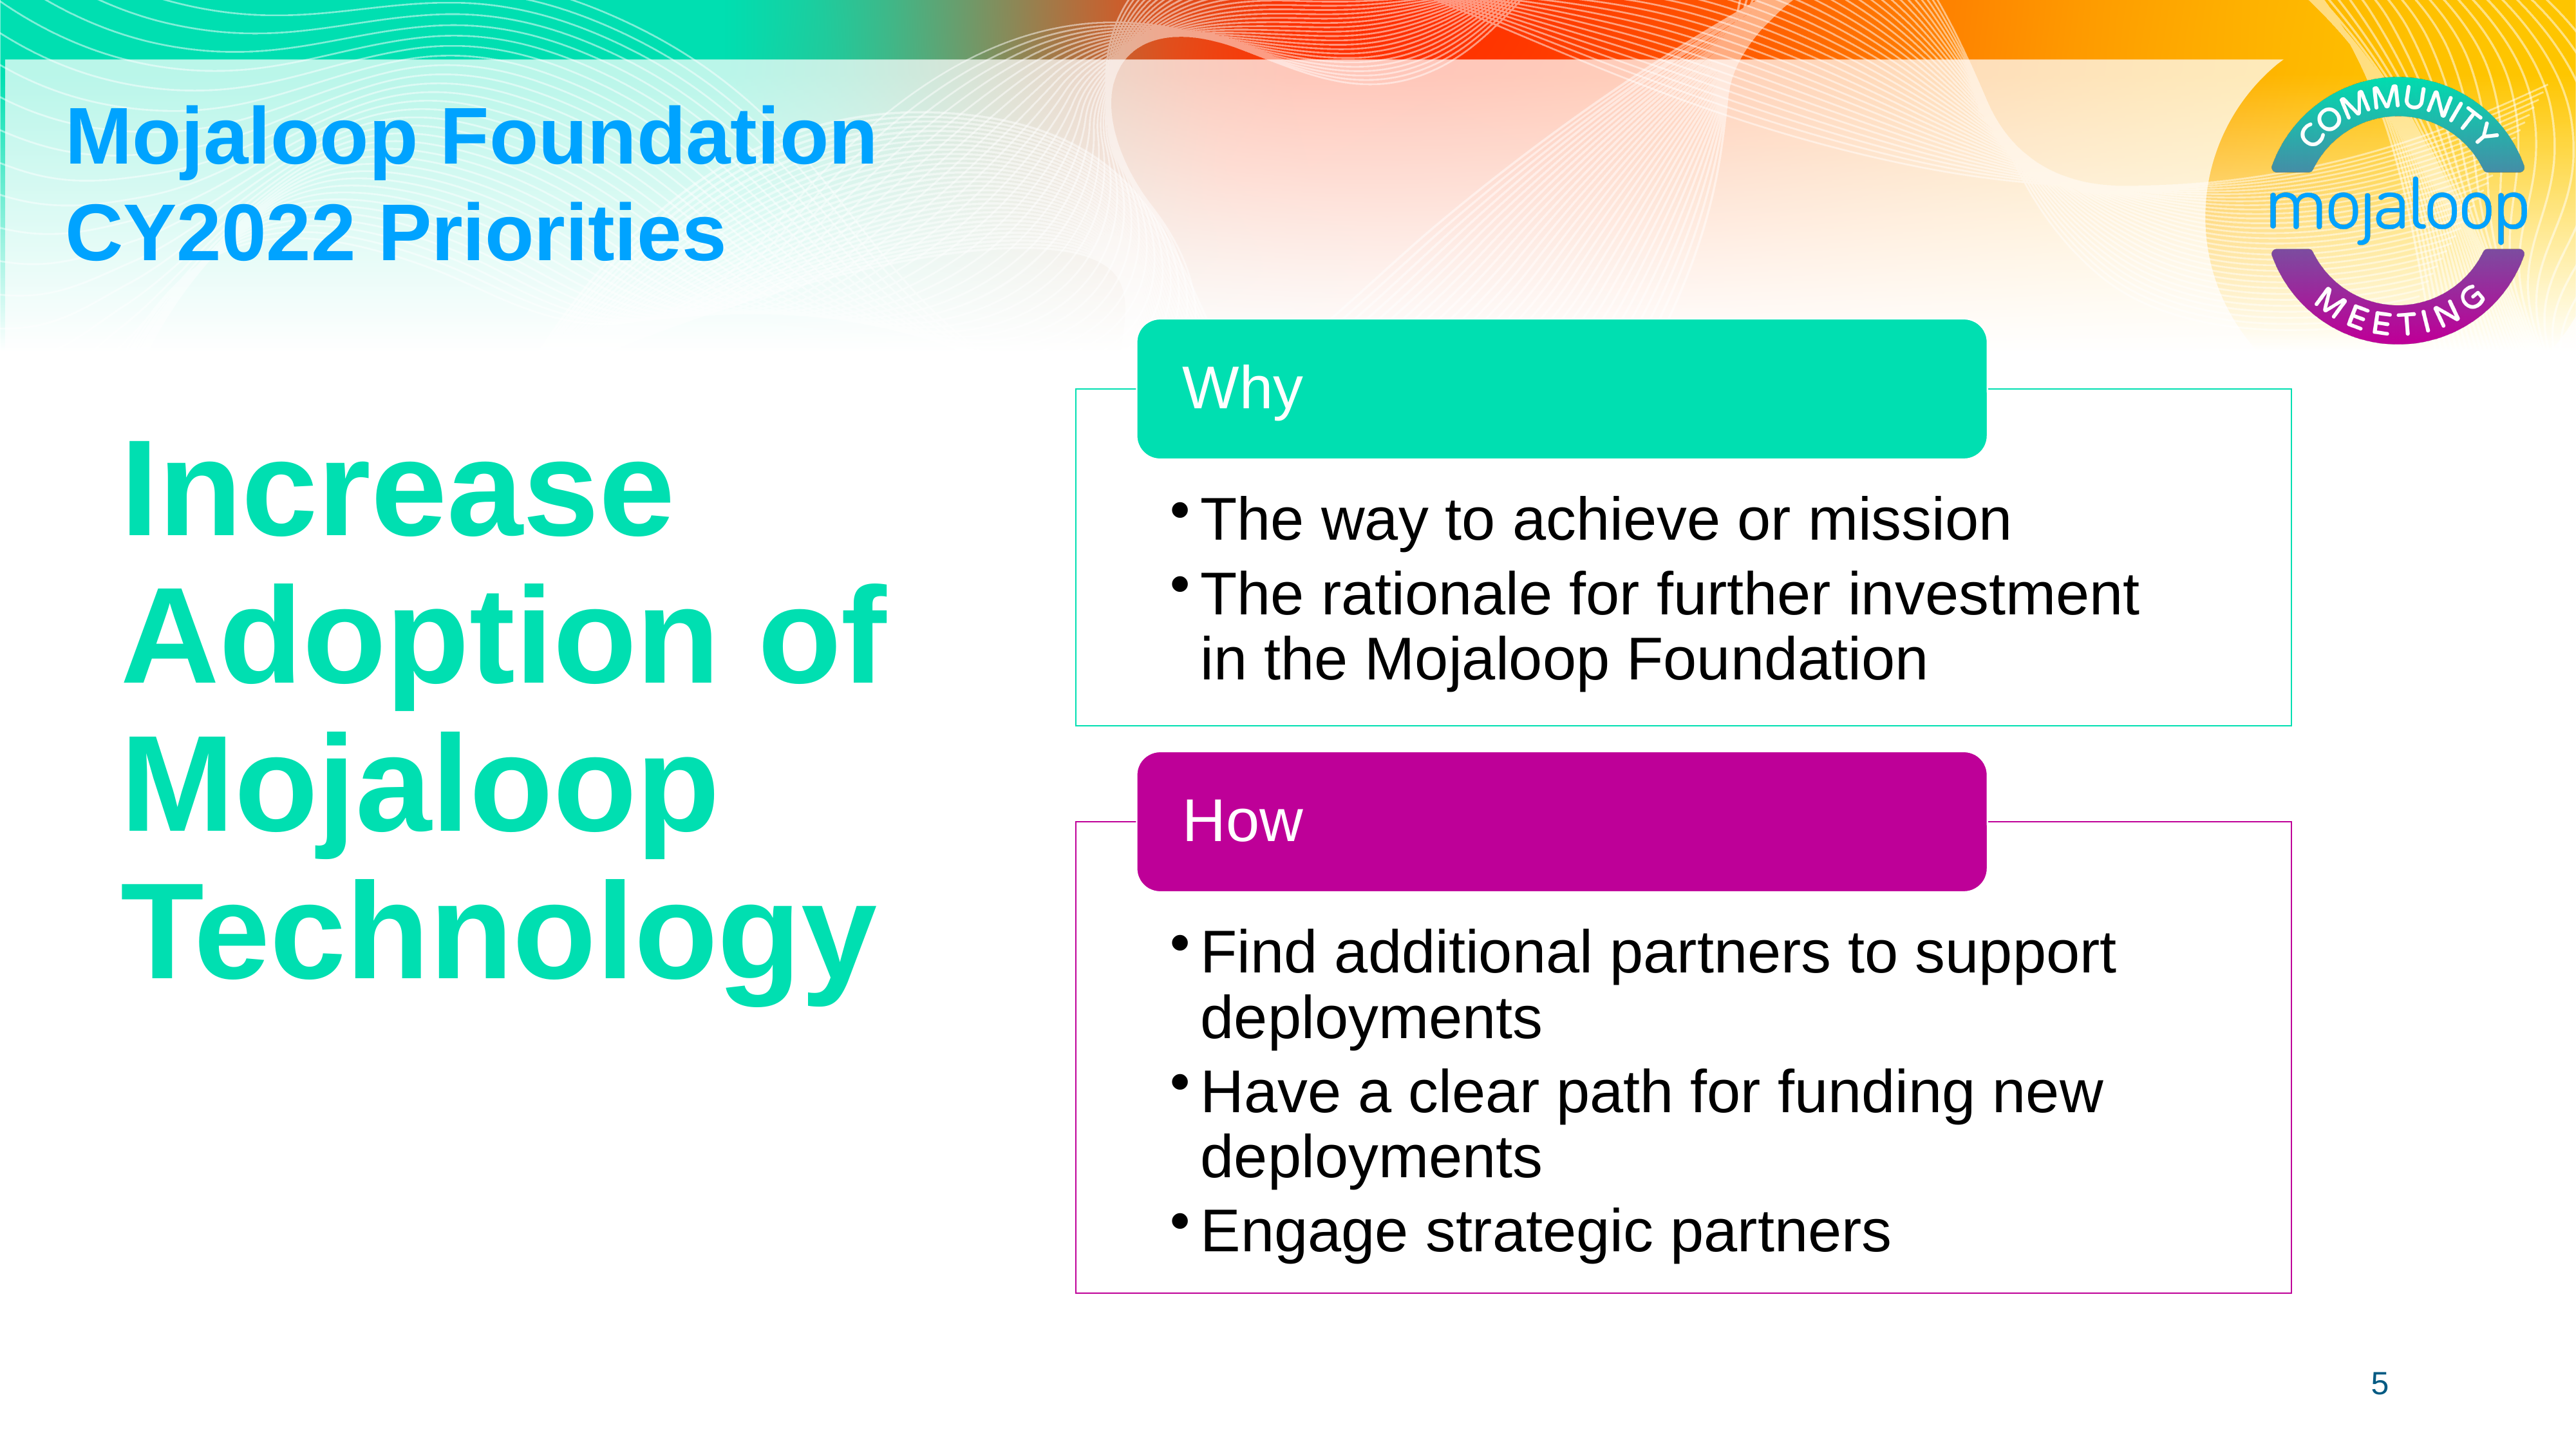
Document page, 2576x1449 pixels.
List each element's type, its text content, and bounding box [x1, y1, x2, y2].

slide_number 5 [1819, 1343, 2399, 1421]
title Increase Adoption of Mojaloop Technology [111, 281, 916, 1294]
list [1076, 318, 2291, 1294]
text_box Mojaloop Foundation CY2022 Priorities [55, 78, 1344, 281]
picture [0, 0, 2576, 1449]
